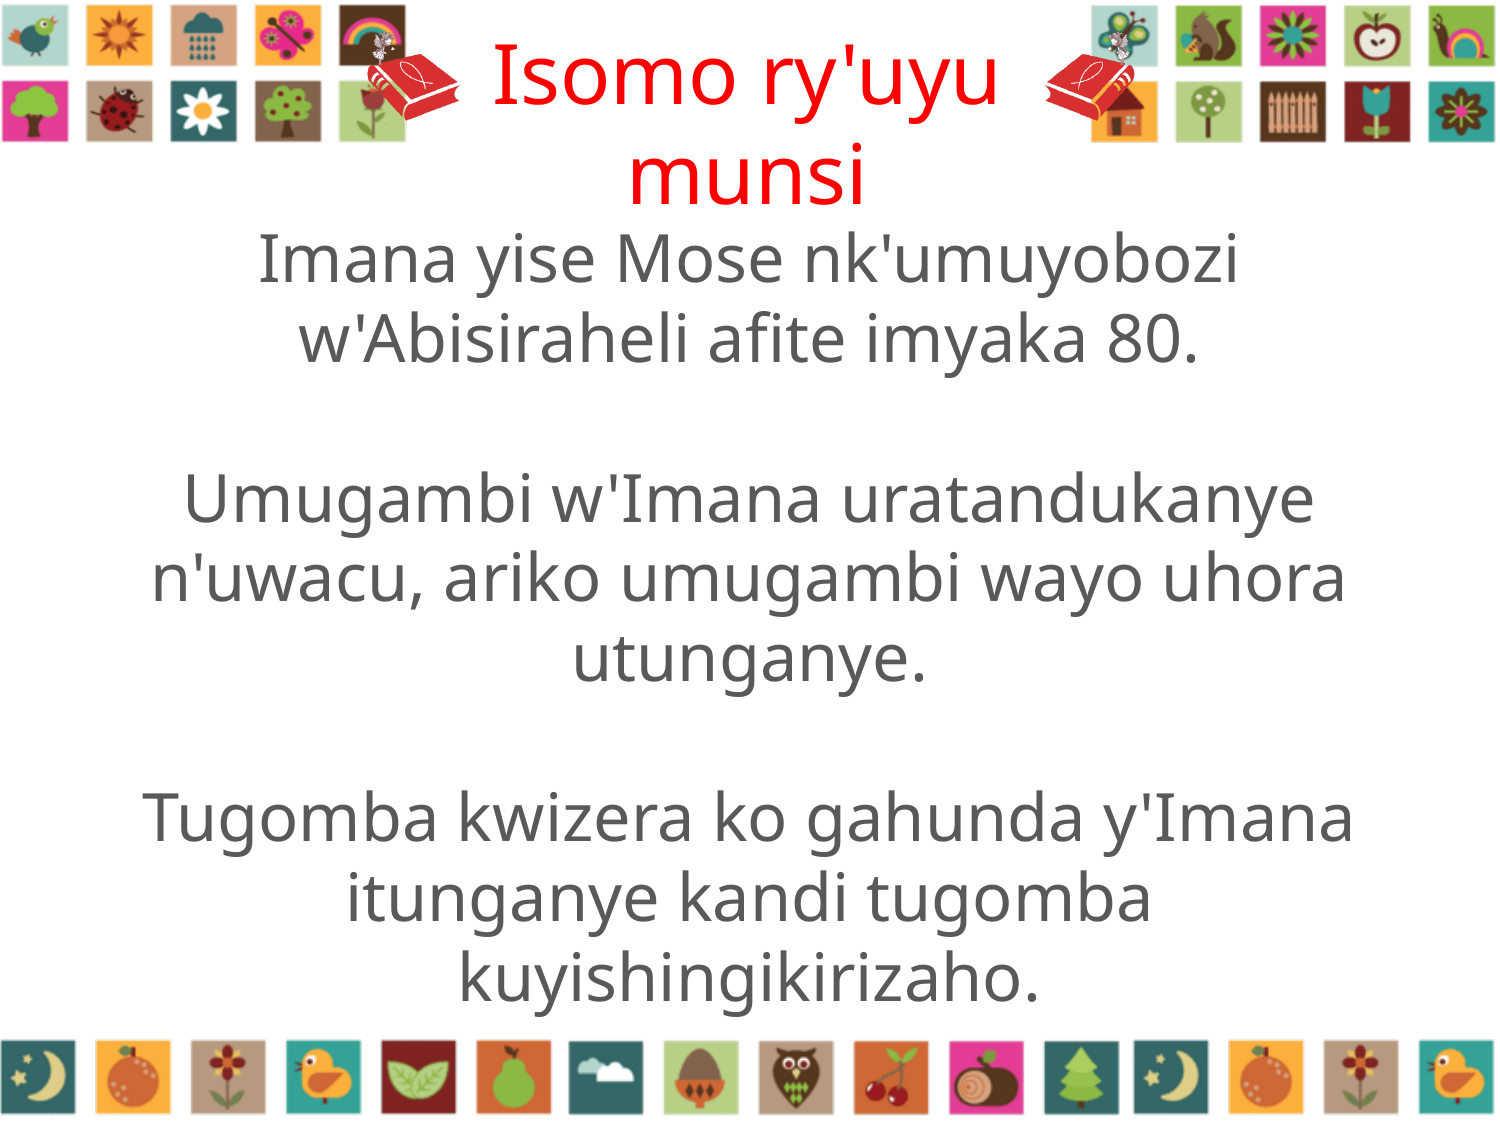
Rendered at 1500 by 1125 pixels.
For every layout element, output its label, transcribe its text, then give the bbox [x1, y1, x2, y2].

text_box Imana yise Mose nk'umuyobozi w'Abisiraheli afite imyaka 80. Umugambi w'Imana uratandukanye n'uwacu, ariko umugambi wayo uhora utunganye. Tugomba kwizera ko gahunda y'Imana itunganye kandi tugomba kuyishingikirizaho. [76, 208, 1424, 1023]
picture [0, 3, 492, 150]
picture [1013, 3, 1500, 150]
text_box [0, 1028, 1500, 1118]
text_box Isomo ry'uyu munsi [414, 13, 1080, 208]
